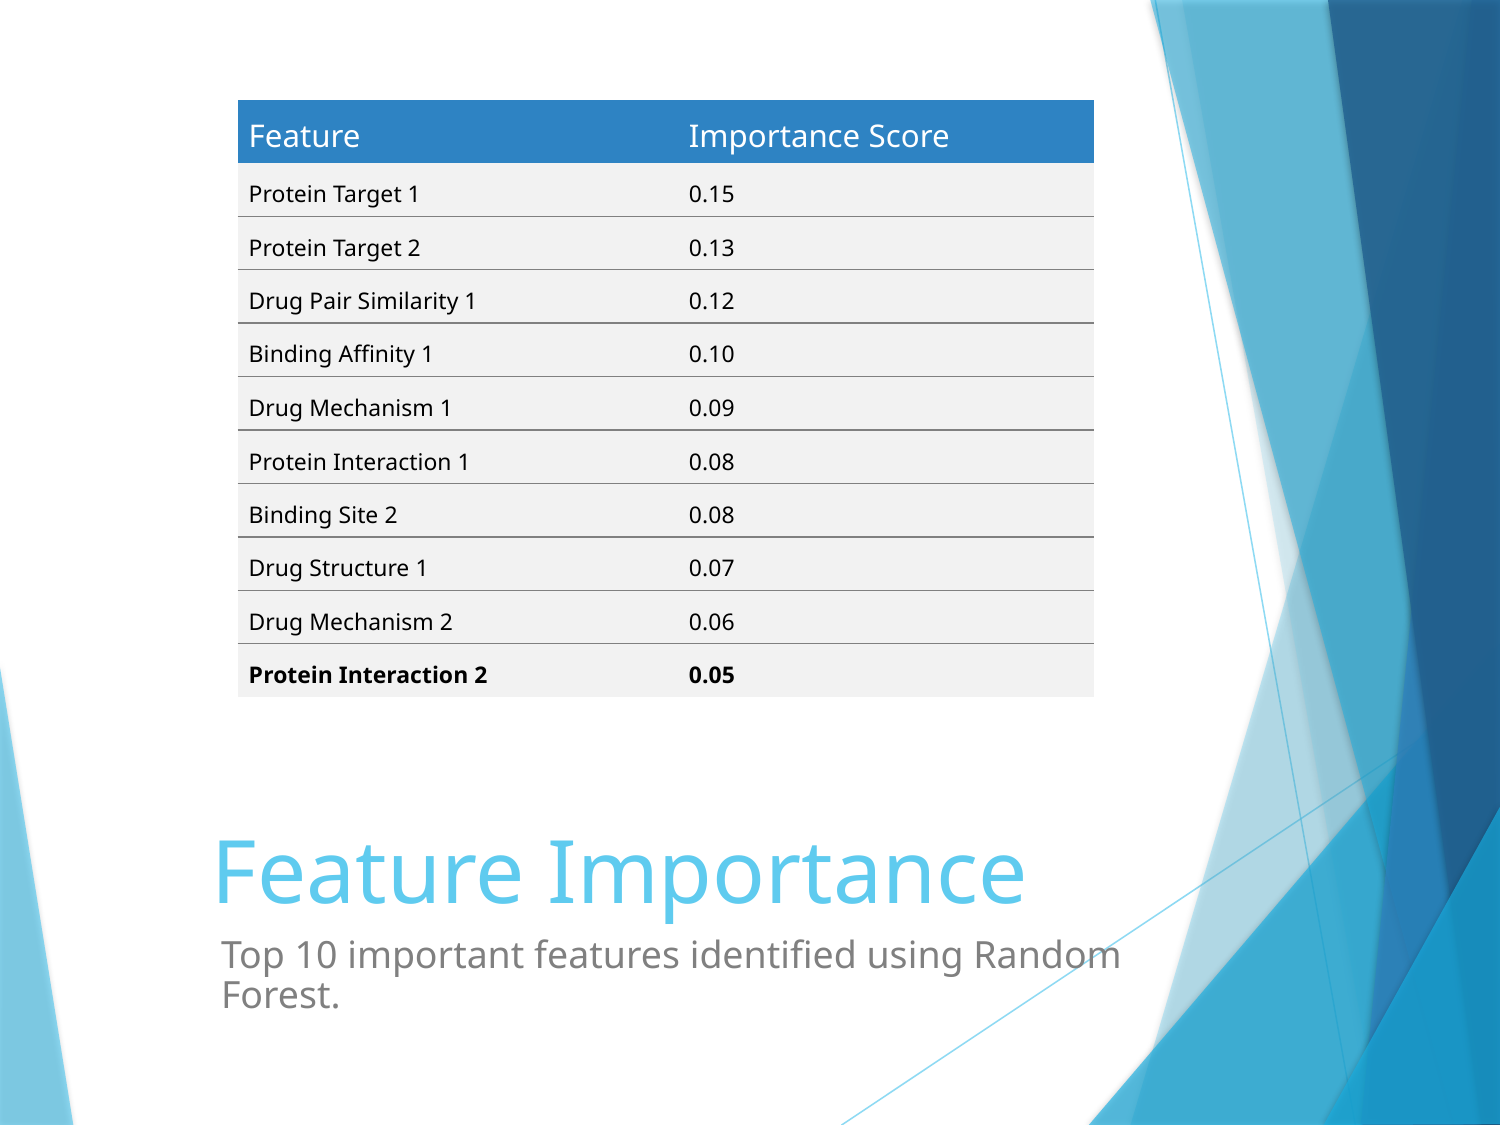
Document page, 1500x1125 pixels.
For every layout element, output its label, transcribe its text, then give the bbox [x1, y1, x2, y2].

table_cell 0.15 [678, 163, 1094, 216]
table_cell Drug Mechanism 2 [238, 591, 678, 643]
table_cell 0.09 [678, 377, 1094, 429]
table_cell Drug Mechanism 1 [238, 377, 678, 429]
table_cell Protein Target 2 [238, 217, 678, 269]
table_cell Protein Interaction 2 [238, 644, 678, 697]
table_cell Drug Pair Similarity 1 [238, 270, 678, 322]
table_cell 0.08 [678, 484, 1094, 536]
table_cell 0.06 [678, 591, 1094, 643]
list Top 10 important features identified using Random Forest. [206, 928, 1141, 1029]
table_cell 0.13 [678, 217, 1094, 269]
table_header Feature [238, 100, 678, 163]
table_cell 0.05 [678, 644, 1094, 697]
title Feature Importance [196, 750, 1141, 929]
table_cell Binding Affinity 1 [238, 324, 678, 376]
table_header Importance Score [678, 100, 1094, 163]
table_cell 0.10 [678, 324, 1094, 376]
table_cell Drug Structure 1 [238, 538, 678, 590]
table_cell Protein Interaction 1 [238, 431, 678, 483]
table_cell 0.07 [678, 538, 1094, 590]
table_cell 0.08 [678, 431, 1094, 483]
table_cell 0.12 [678, 270, 1094, 322]
table_cell Protein Target 1 [238, 163, 678, 216]
table_cell Binding Site 2 [238, 484, 678, 536]
